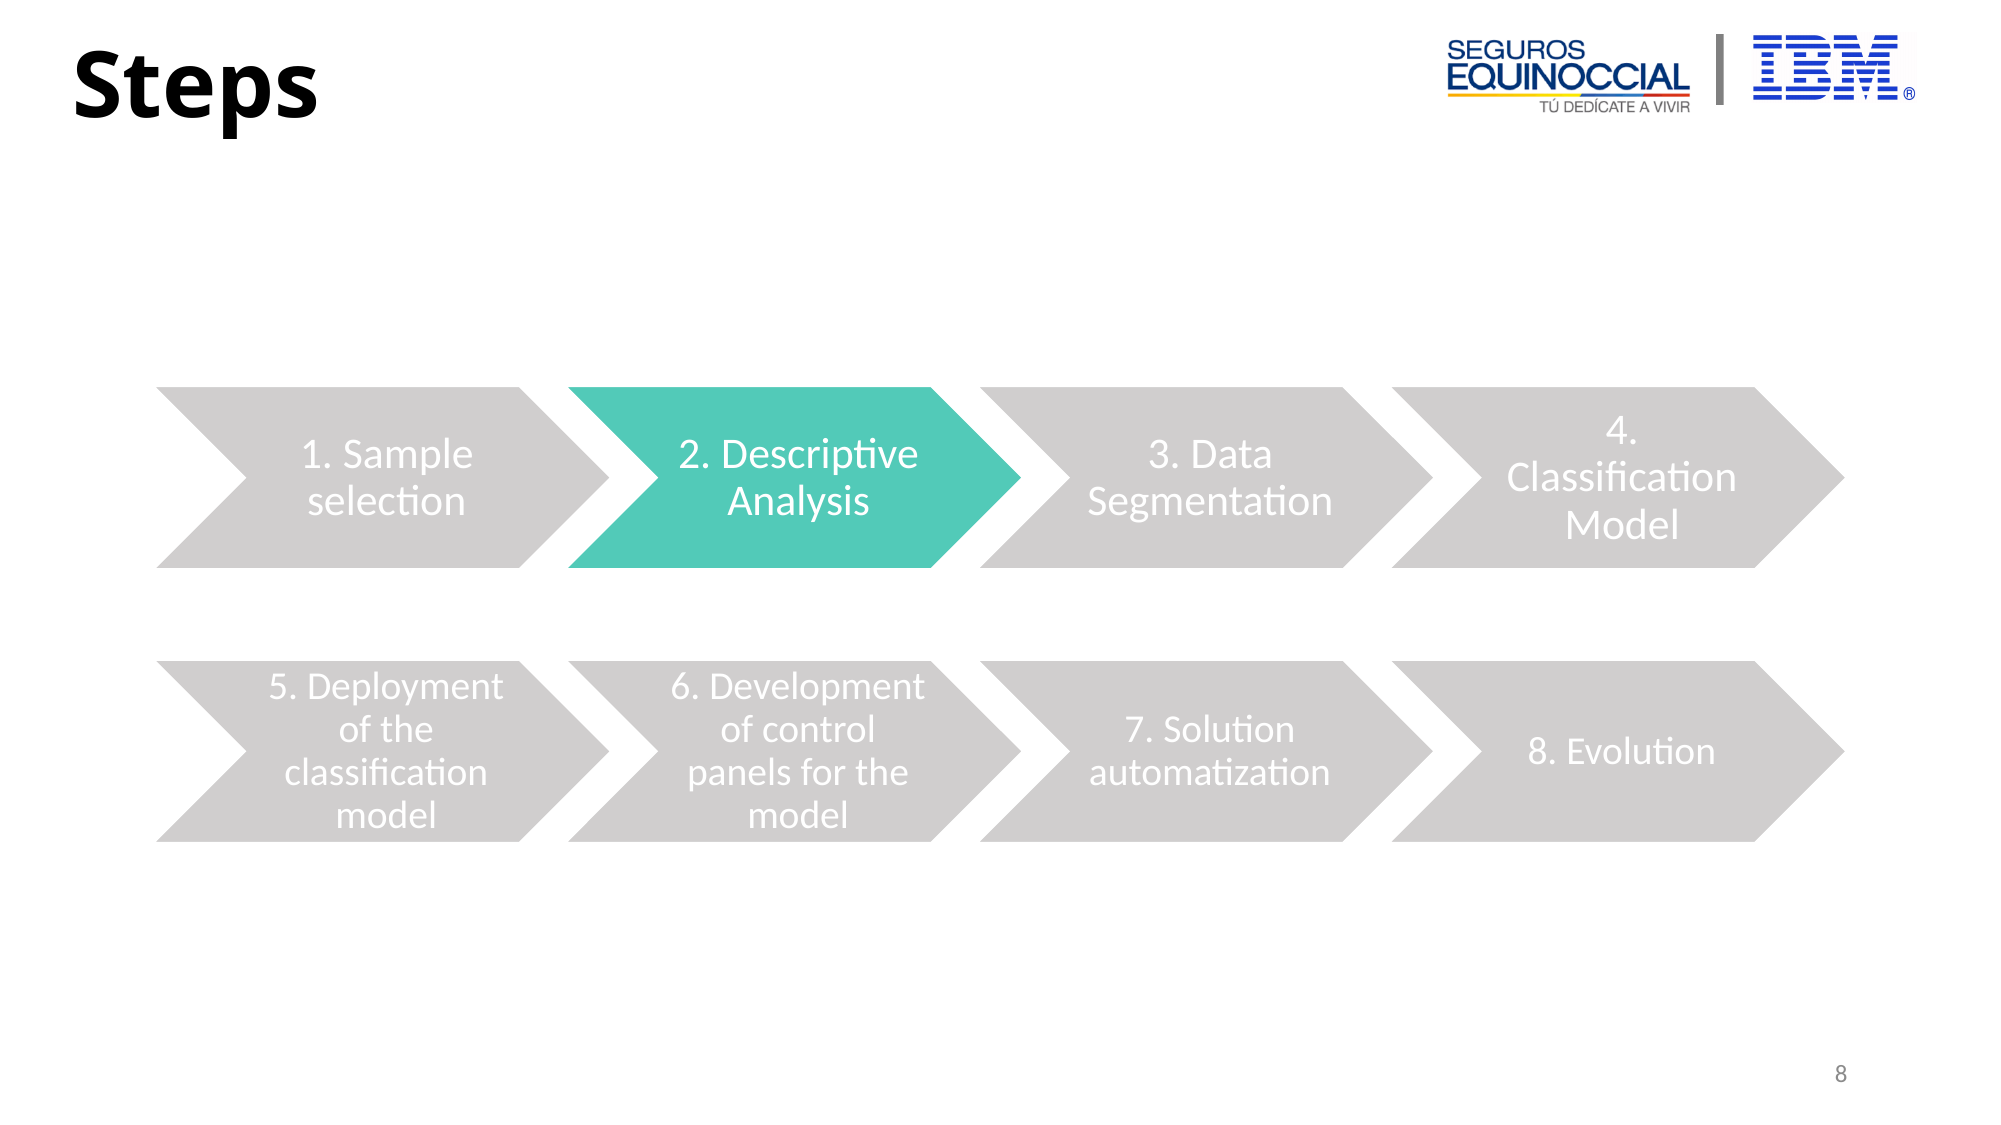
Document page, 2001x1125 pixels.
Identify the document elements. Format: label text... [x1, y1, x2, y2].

title Steps [57, 46, 1411, 129]
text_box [152, 614, 1848, 889]
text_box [152, 340, 1848, 614]
slide_number 8 [1412, 1042, 1863, 1103]
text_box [1441, 16, 1917, 117]
